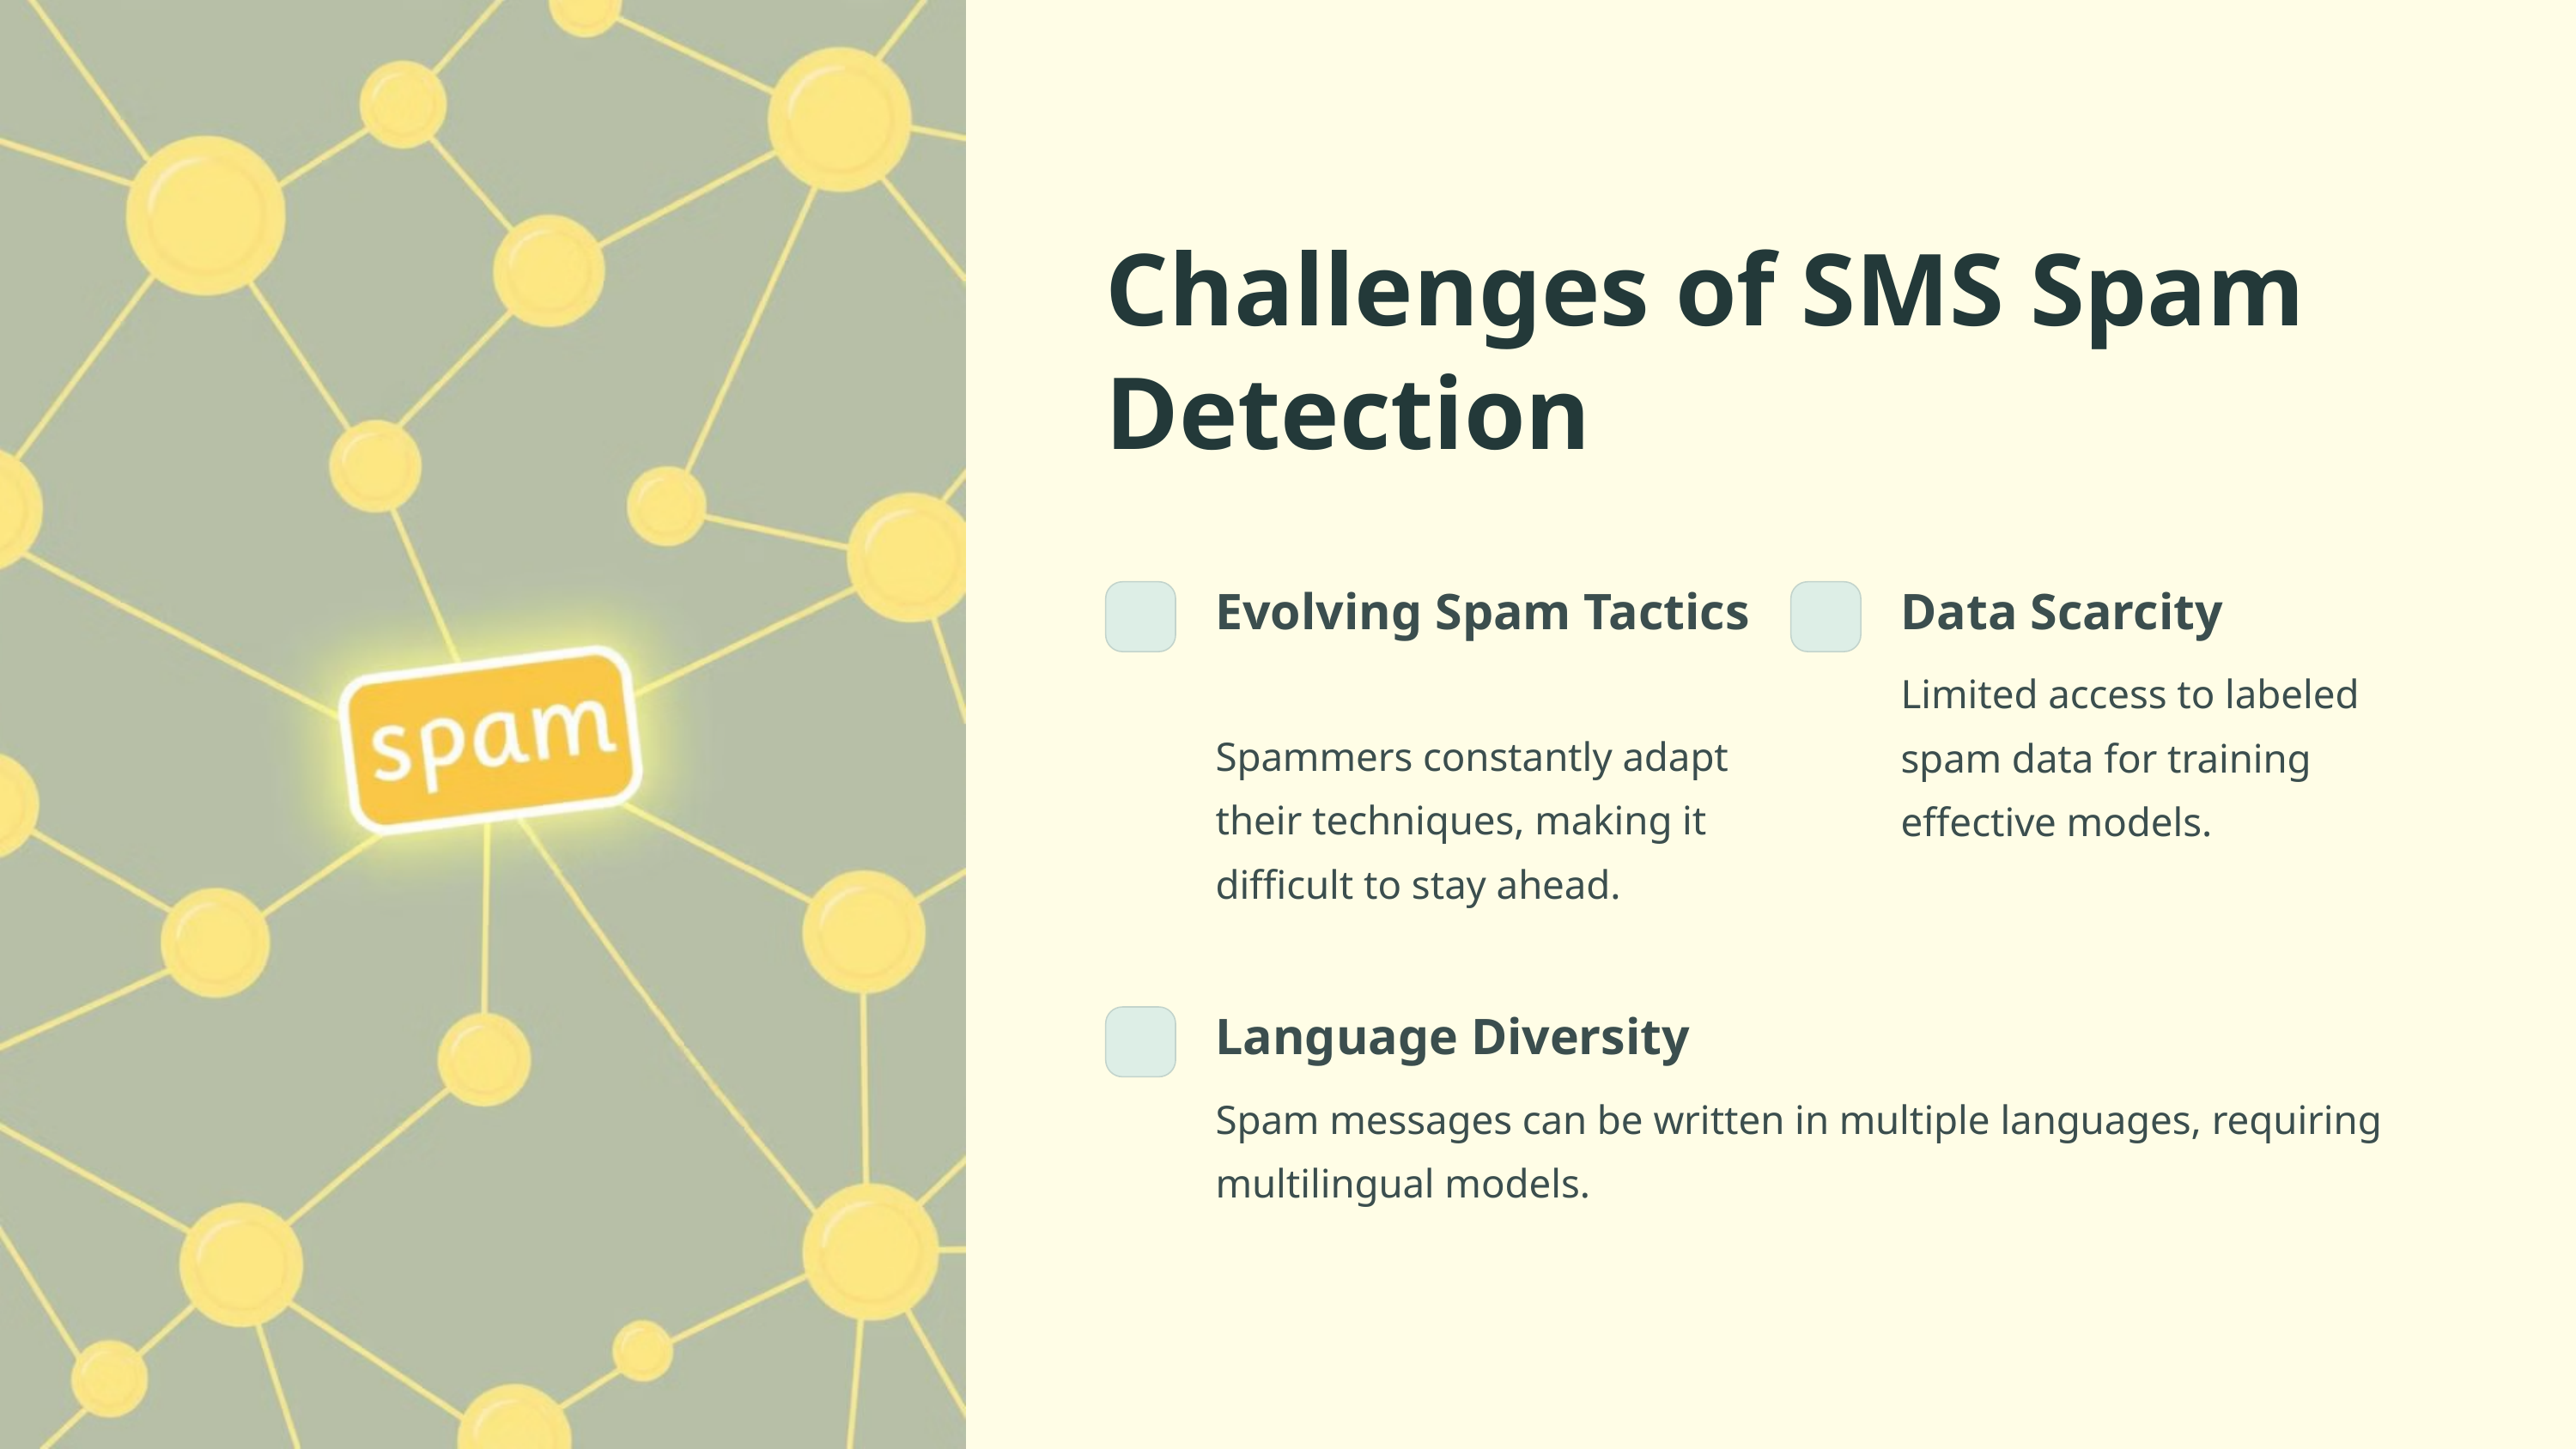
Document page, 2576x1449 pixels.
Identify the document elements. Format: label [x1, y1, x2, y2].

text_box [1104, 1005, 1177, 1078]
text_box [0, 0, 2576, 1449]
text_box [1900, 668, 2437, 860]
text_box [1104, 580, 1177, 653]
text_box [1900, 581, 2401, 645]
text_box [1215, 1093, 2437, 1222]
text_box [1215, 581, 1752, 707]
text_box [1789, 580, 1862, 653]
text_box [1105, 227, 2437, 477]
text_box [1215, 1006, 1740, 1070]
text_box [1215, 730, 1752, 923]
